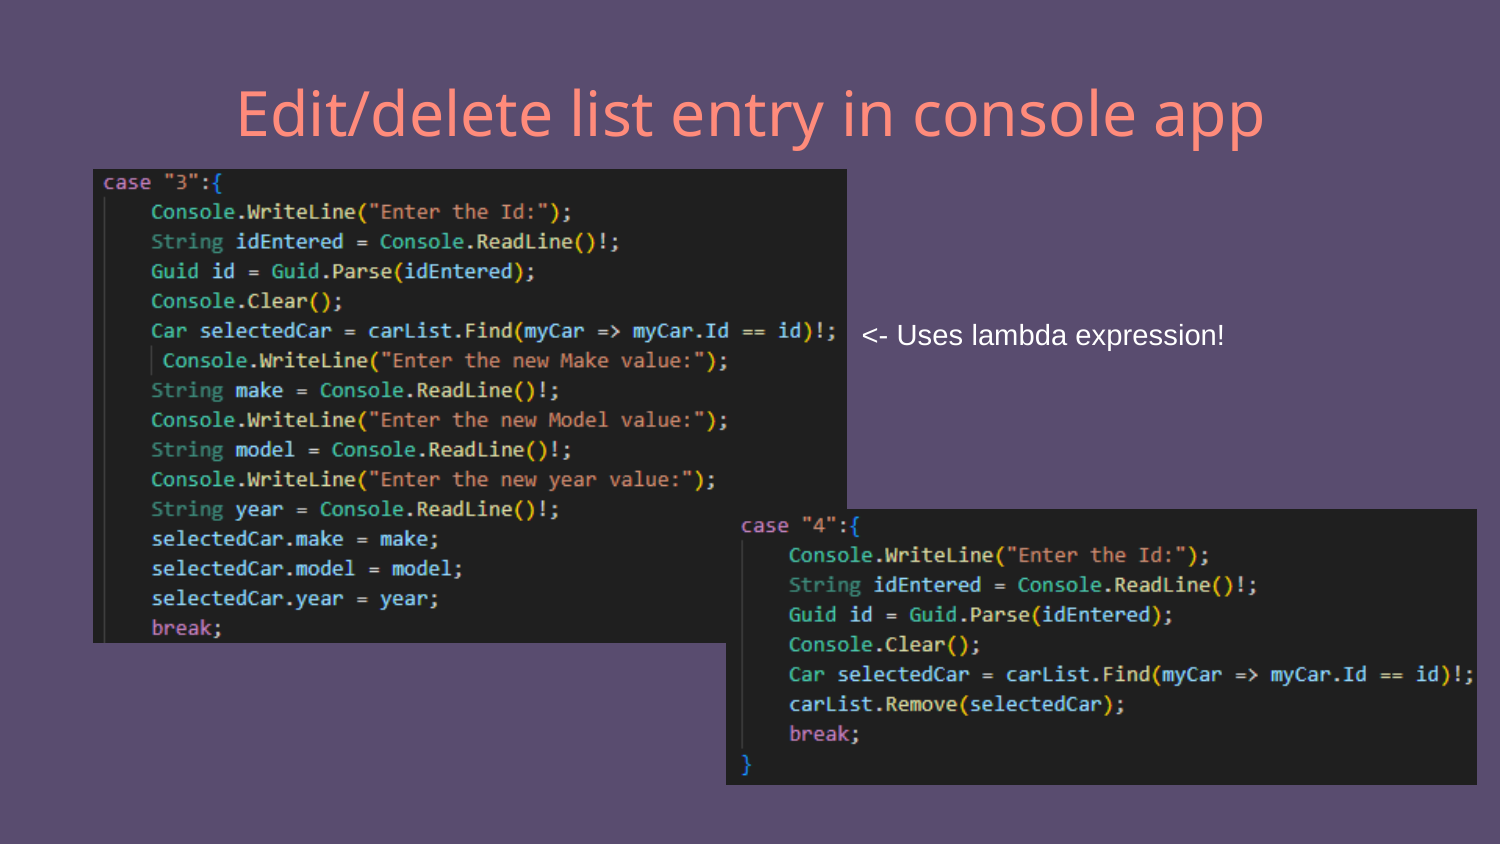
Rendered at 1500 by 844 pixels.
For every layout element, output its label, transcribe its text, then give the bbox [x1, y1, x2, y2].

title Edit/delete list entry in console app [116, 58, 1387, 153]
text_box <- Uses lambda expression! [852, 308, 1241, 359]
picture [92, 169, 1477, 785]
